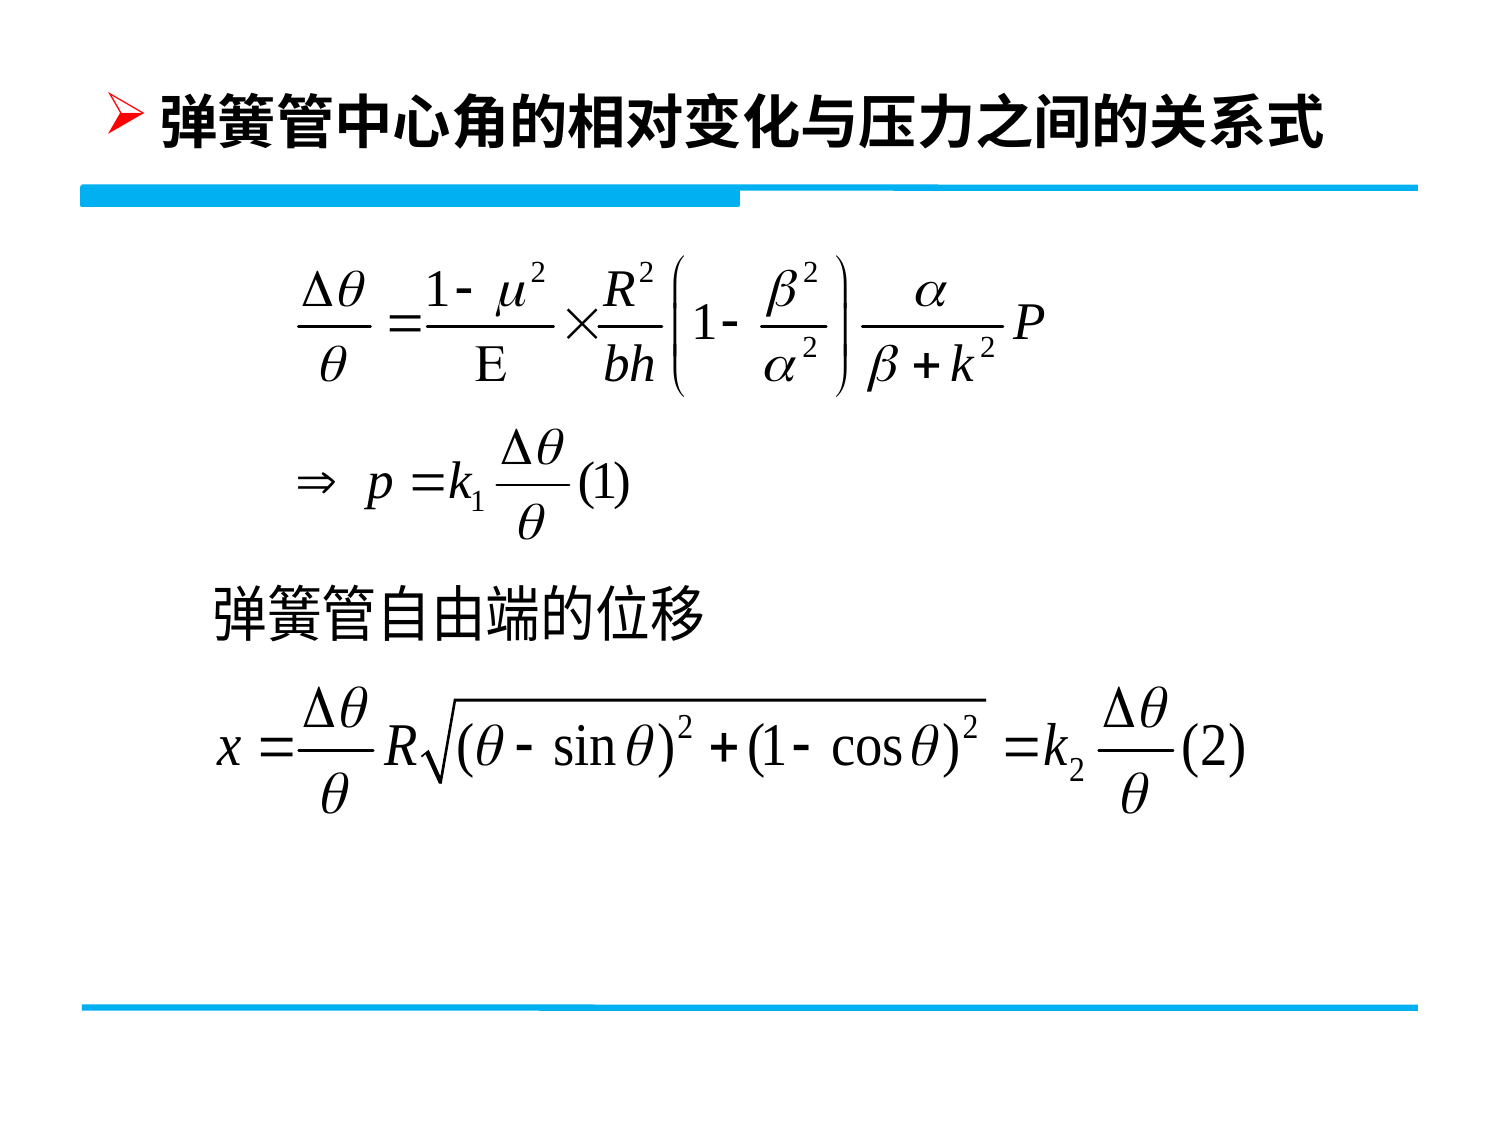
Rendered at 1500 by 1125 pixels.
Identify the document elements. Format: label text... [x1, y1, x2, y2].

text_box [206, 574, 1257, 828]
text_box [289, 243, 1057, 553]
list 弹簧管中心角的相对变化与压力之间的关系式 [88, 78, 1439, 821]
